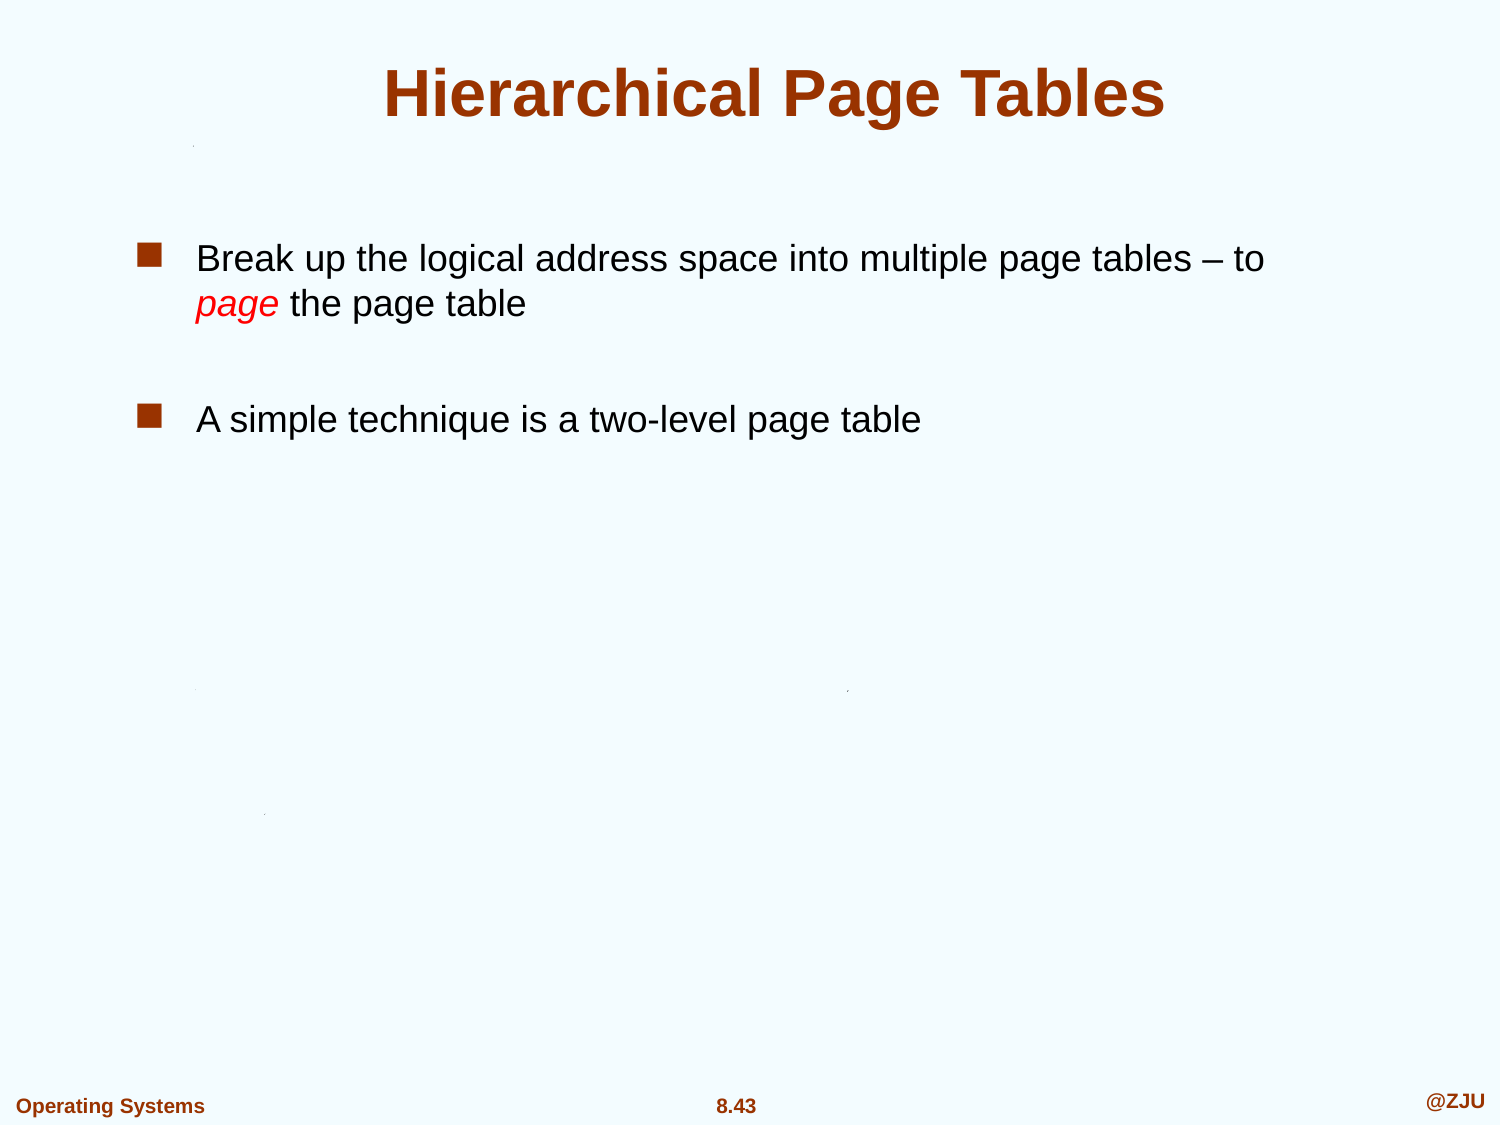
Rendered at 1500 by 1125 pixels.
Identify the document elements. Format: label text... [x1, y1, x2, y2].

list Break up the logical address space into multiple page tables – to page the page table A simple technique is a two-level page table [125, 226, 1331, 962]
title Hierarchical Page Tables [112, 37, 1438, 138]
